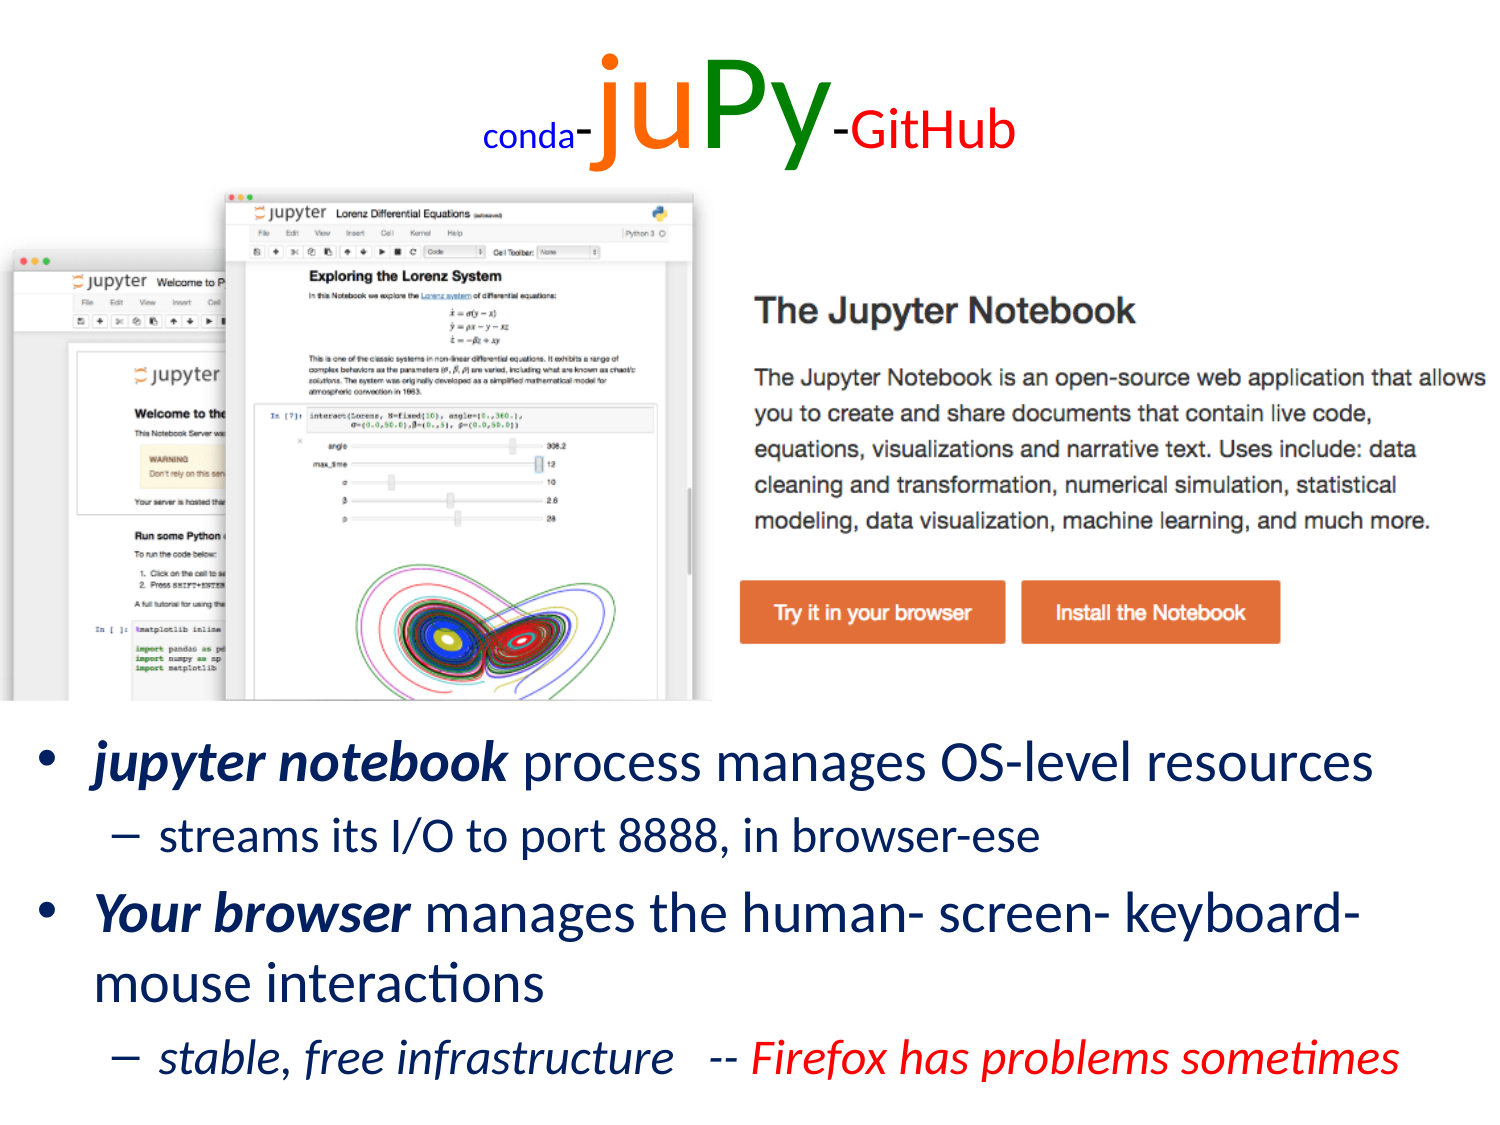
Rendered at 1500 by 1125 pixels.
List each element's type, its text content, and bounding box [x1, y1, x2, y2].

title conda-juPy-GitHub [75, 0, 1425, 185]
picture [0, 187, 1500, 705]
list jupyter notebook process manages OS-level resources streams its I/O to port 8888, in browser-ese Your browser manages the human- screen- keyboard-mouse interactions stable, free infrastructure -- Firefox has problems sometimes [21, 715, 1500, 1111]
